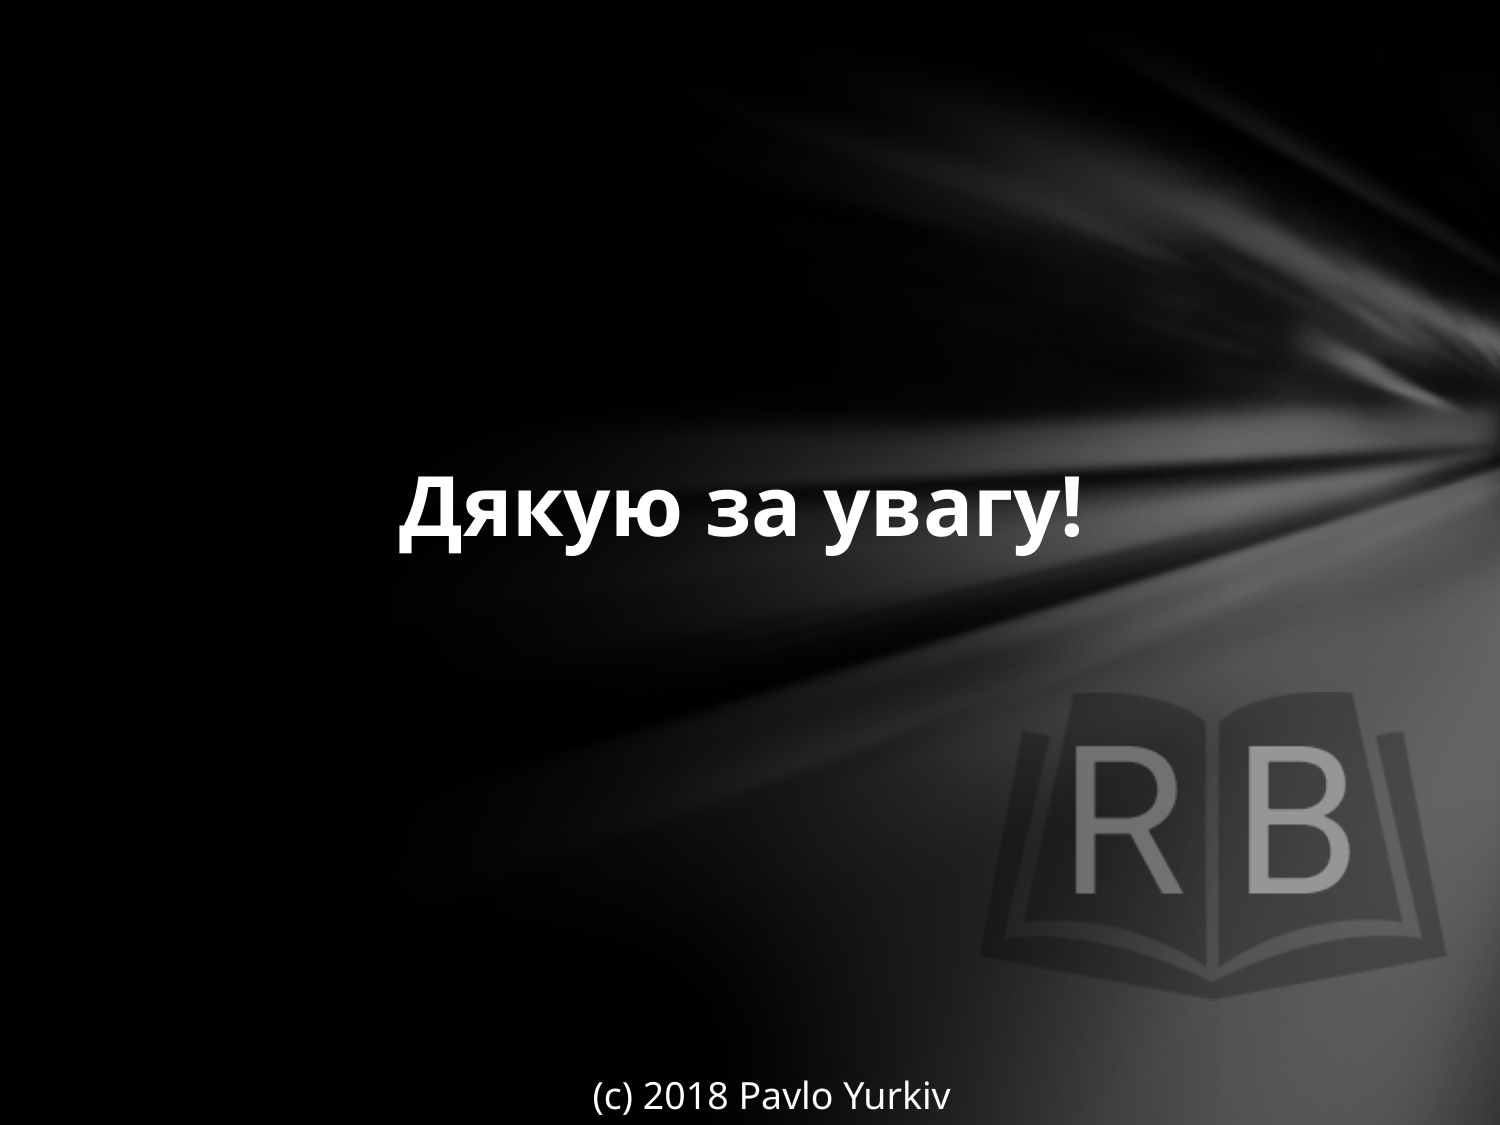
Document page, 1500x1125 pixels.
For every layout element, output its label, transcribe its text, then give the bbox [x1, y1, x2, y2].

text_box (с) 2018 Pavlo Yurkiv [383, 1064, 1160, 1125]
picture [979, 692, 1450, 1001]
title Дякую за увагу! [112, 385, 1373, 561]
